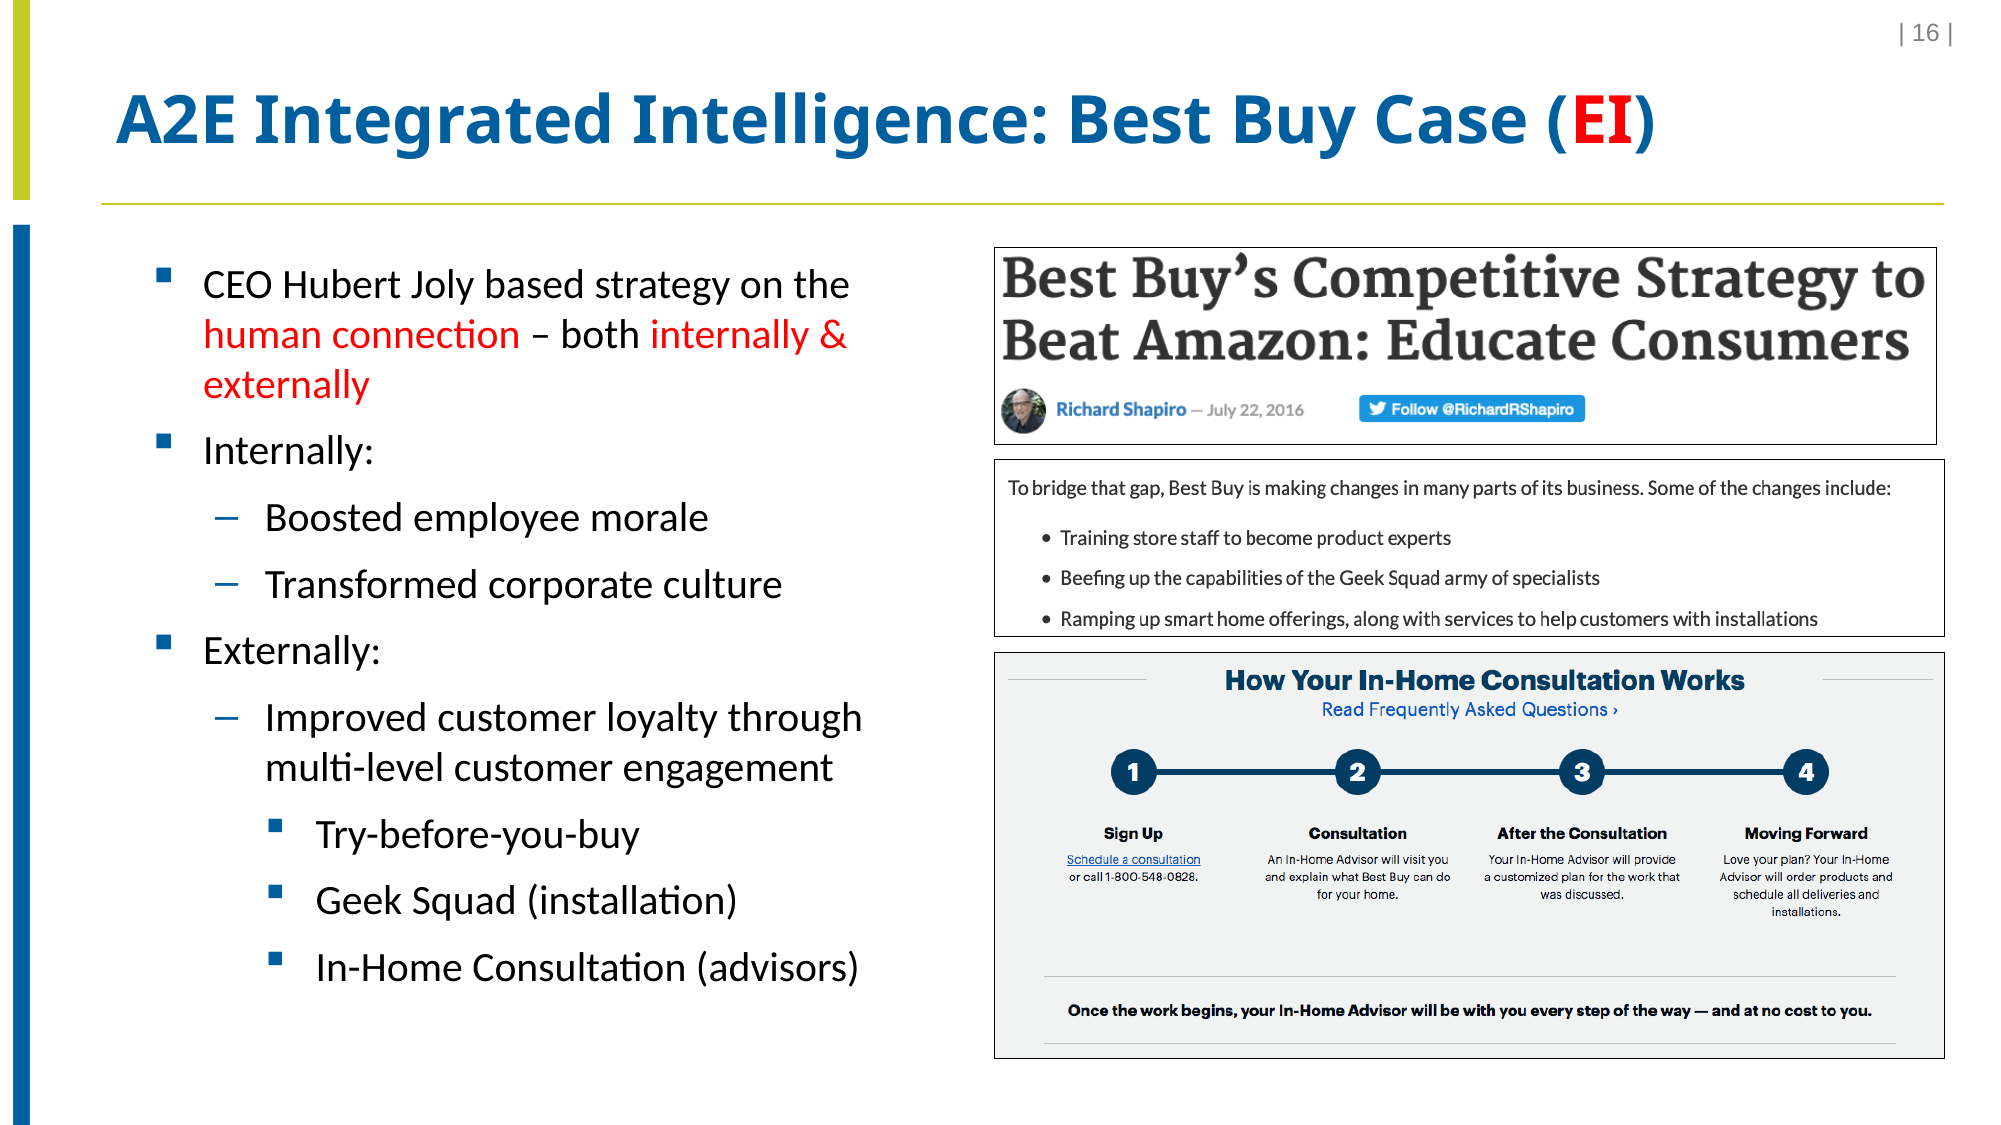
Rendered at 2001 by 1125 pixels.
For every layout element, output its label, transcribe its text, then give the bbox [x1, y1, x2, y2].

picture [993, 459, 1945, 637]
list CEO Hubert Joly based strategy on the human connection – both internally & externally Internally: Boosted employee morale Transformed corporate culture Externally: Improved customer loyalty through multi-level customer engagement Try-before-you-buy Geek Squad (installation) In-Home Consultation (advisors) [137, 248, 988, 1072]
picture [993, 652, 1945, 1059]
title A2E Integrated Intelligence: Best Buy Case (EI) [101, 60, 1945, 184]
picture [993, 247, 1936, 445]
slide_number | 16 | [1685, 9, 1976, 51]
